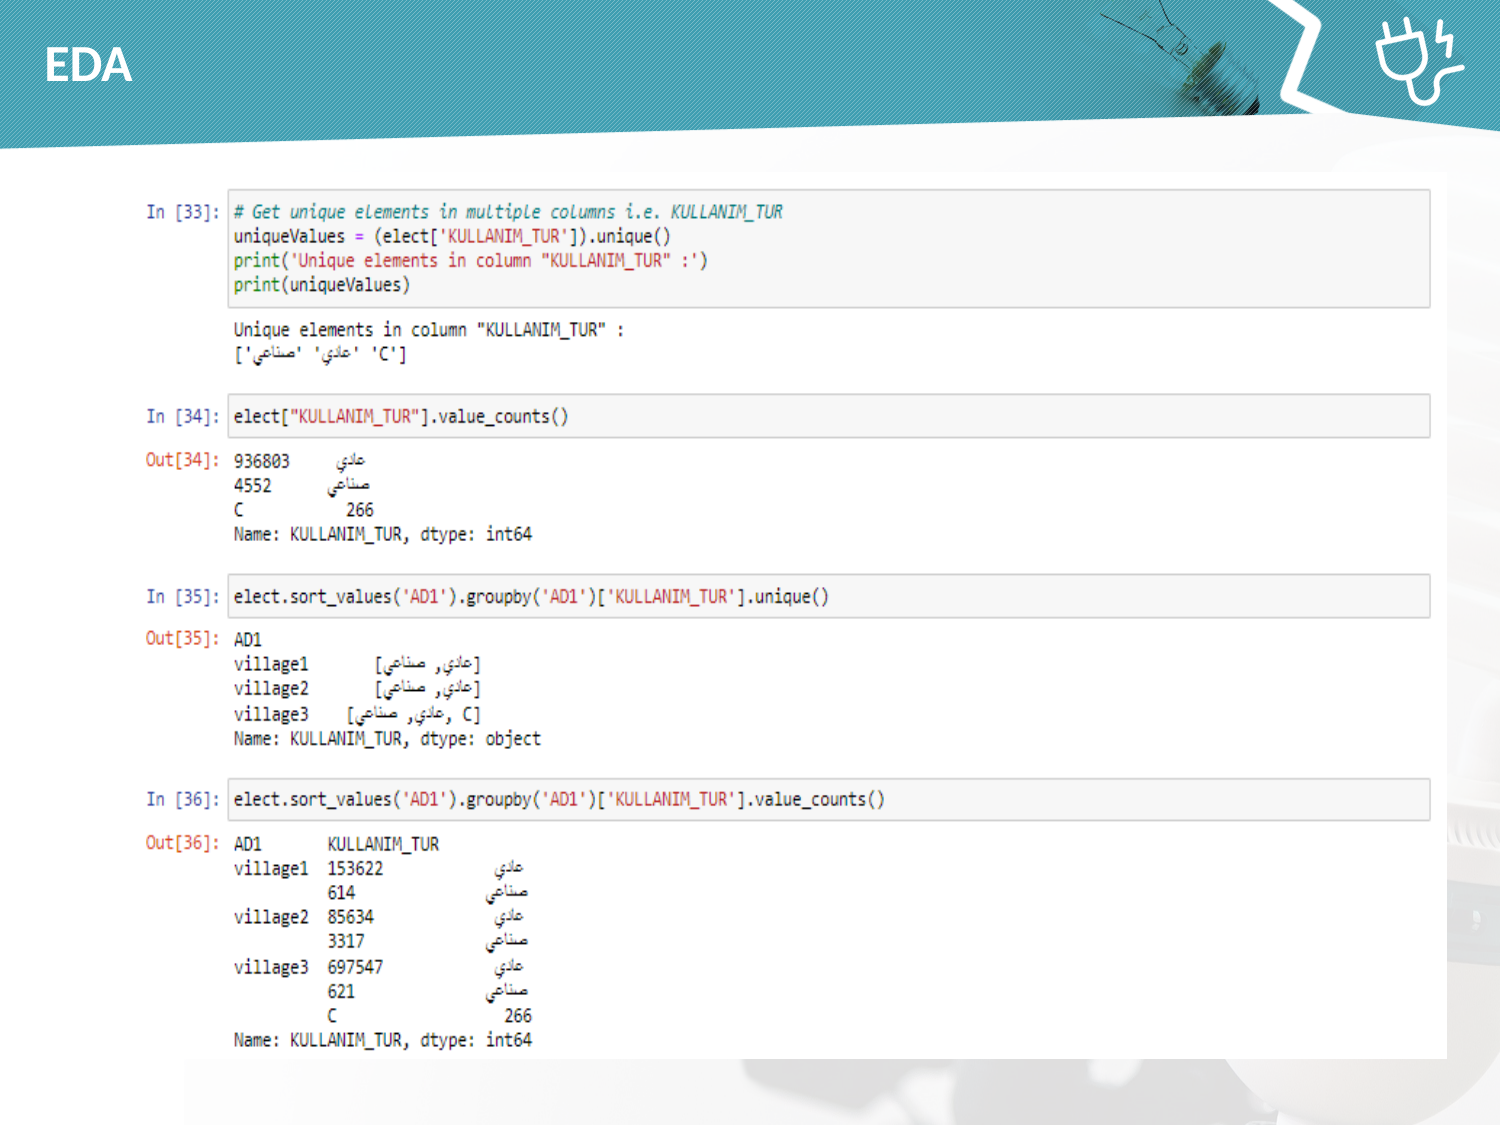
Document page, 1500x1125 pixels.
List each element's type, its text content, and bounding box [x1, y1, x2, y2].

title EDA [29, 0, 1287, 127]
picture [0, 0, 1500, 1125]
